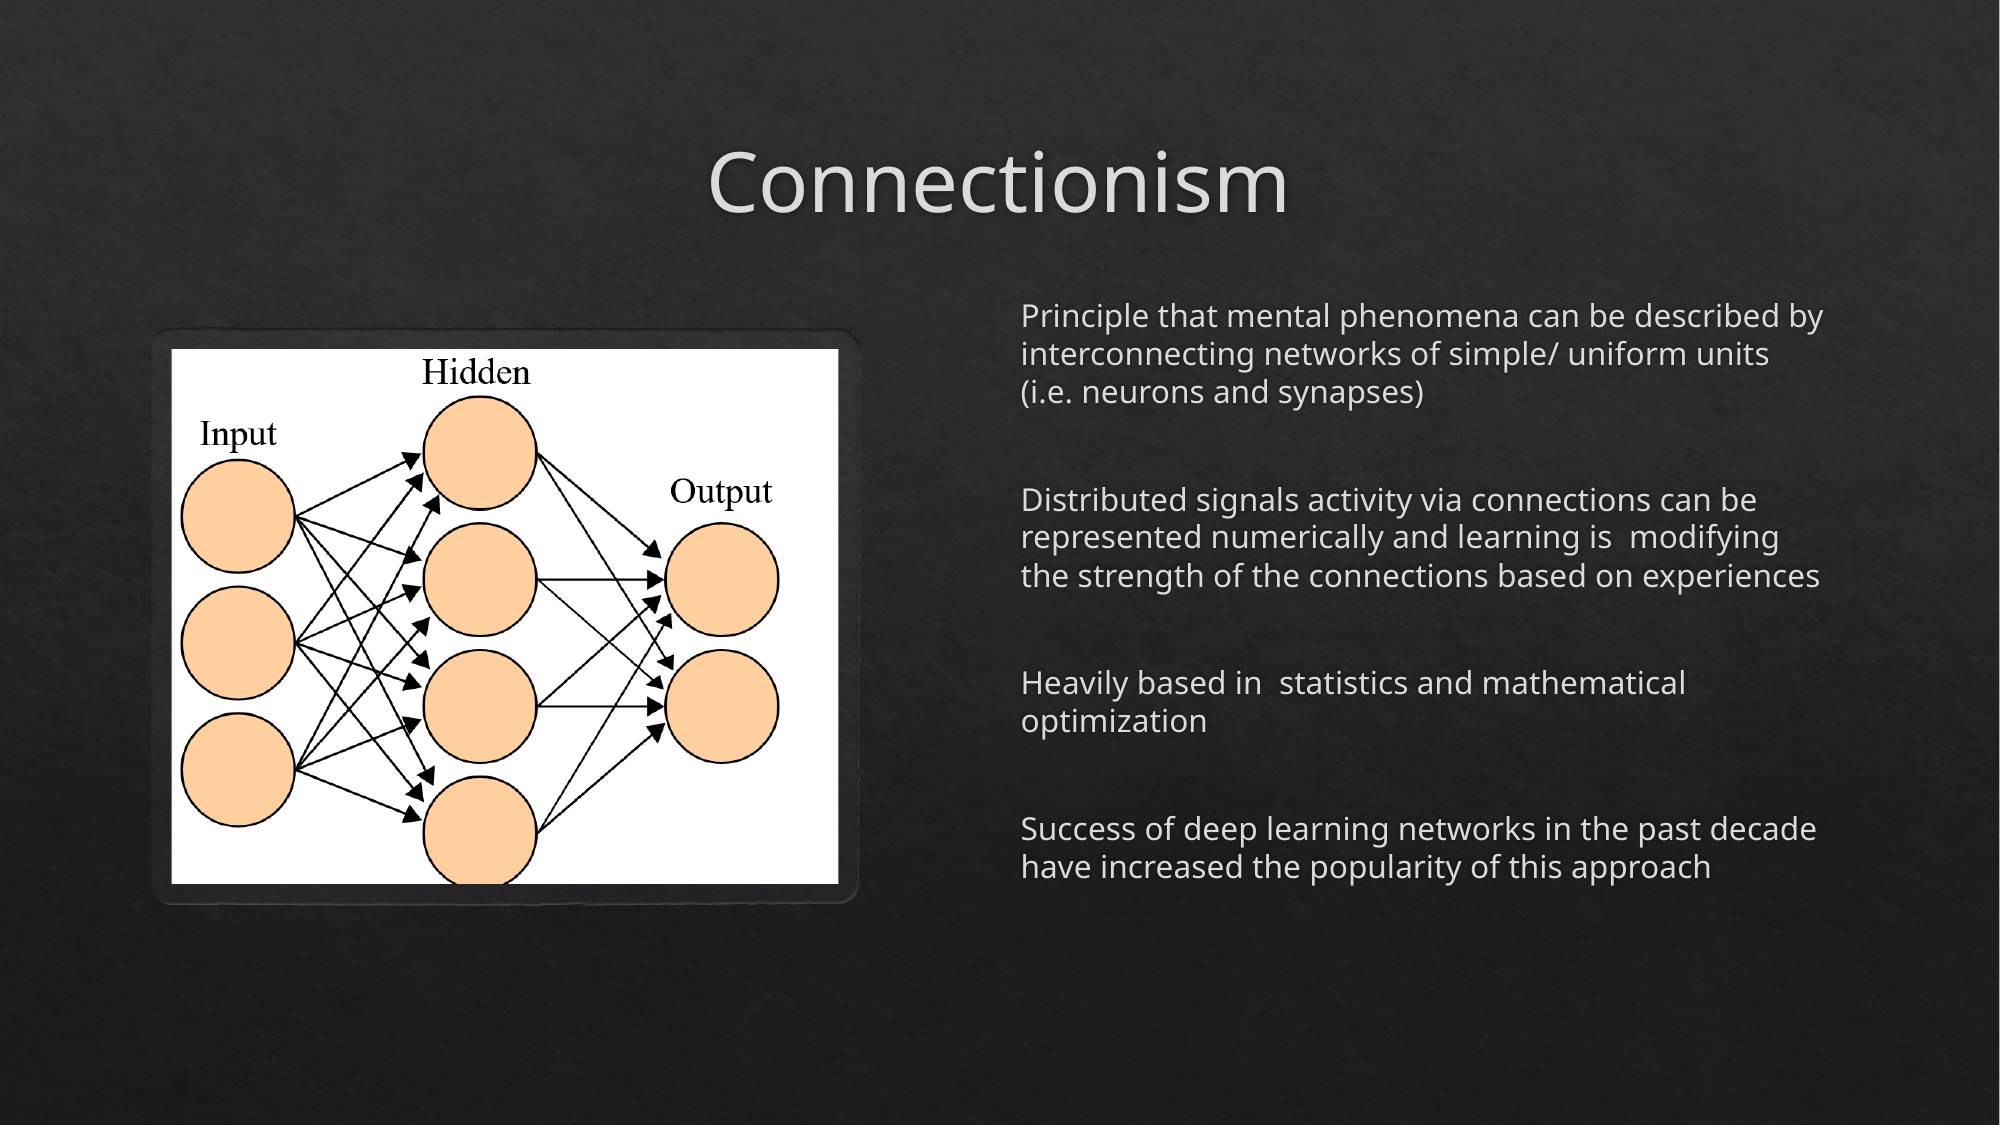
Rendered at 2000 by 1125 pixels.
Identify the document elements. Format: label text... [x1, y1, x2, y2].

title Connectionism [149, 99, 1848, 260]
picture [149, 327, 861, 906]
list Principle that mental phenomena can be described by interconnecting networks of simple/ uniform units (i.e. neurons and synapses) Distributed signals activity via connections can be represented numerically and learning is modifying the strength of the connections based on experiences Heavily based in statistics and mathematical optimization Success of deep learning networks in the past decade have increased the popularity of this approach [938, 284, 1849, 950]
